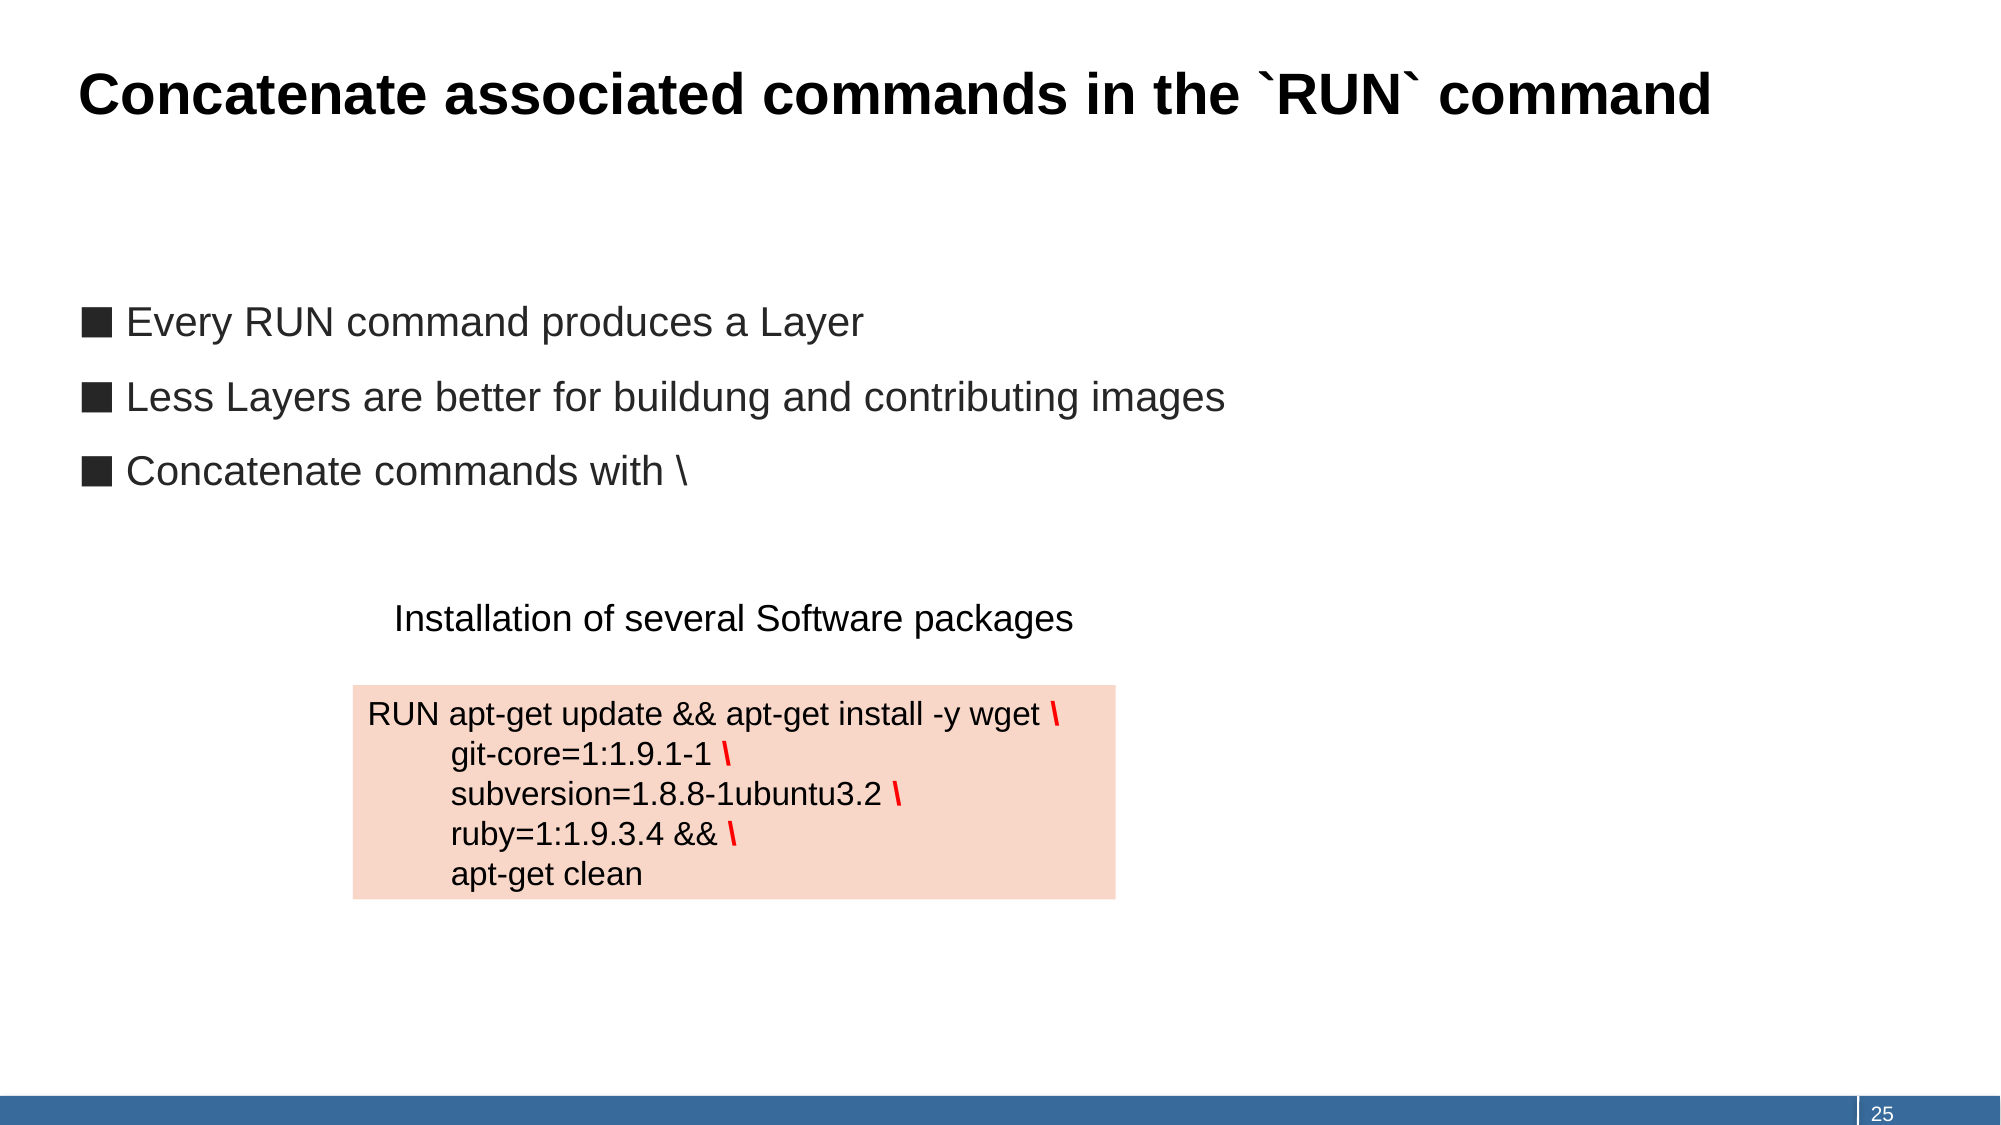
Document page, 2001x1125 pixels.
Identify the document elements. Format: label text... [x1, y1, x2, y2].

list Every RUN command produces a Layer Less Layers are better for buildung and contributing images Concatenate commands with \ [63, 287, 1896, 1069]
text_box RUN apt-get update && apt-get install -y wget \ git-core=1:1.9.1-1 \ subversion=1.8.8-1ubuntu3.2 \ ruby=1:1.9.3.4 && \ apt-get clean [352, 685, 1116, 900]
slide_number 25 [1870, 1073, 1988, 1125]
text_box Installation of several Software packages [379, 587, 1090, 647]
title Concatenate associated commands in the `RUN` command [63, 56, 1896, 220]
